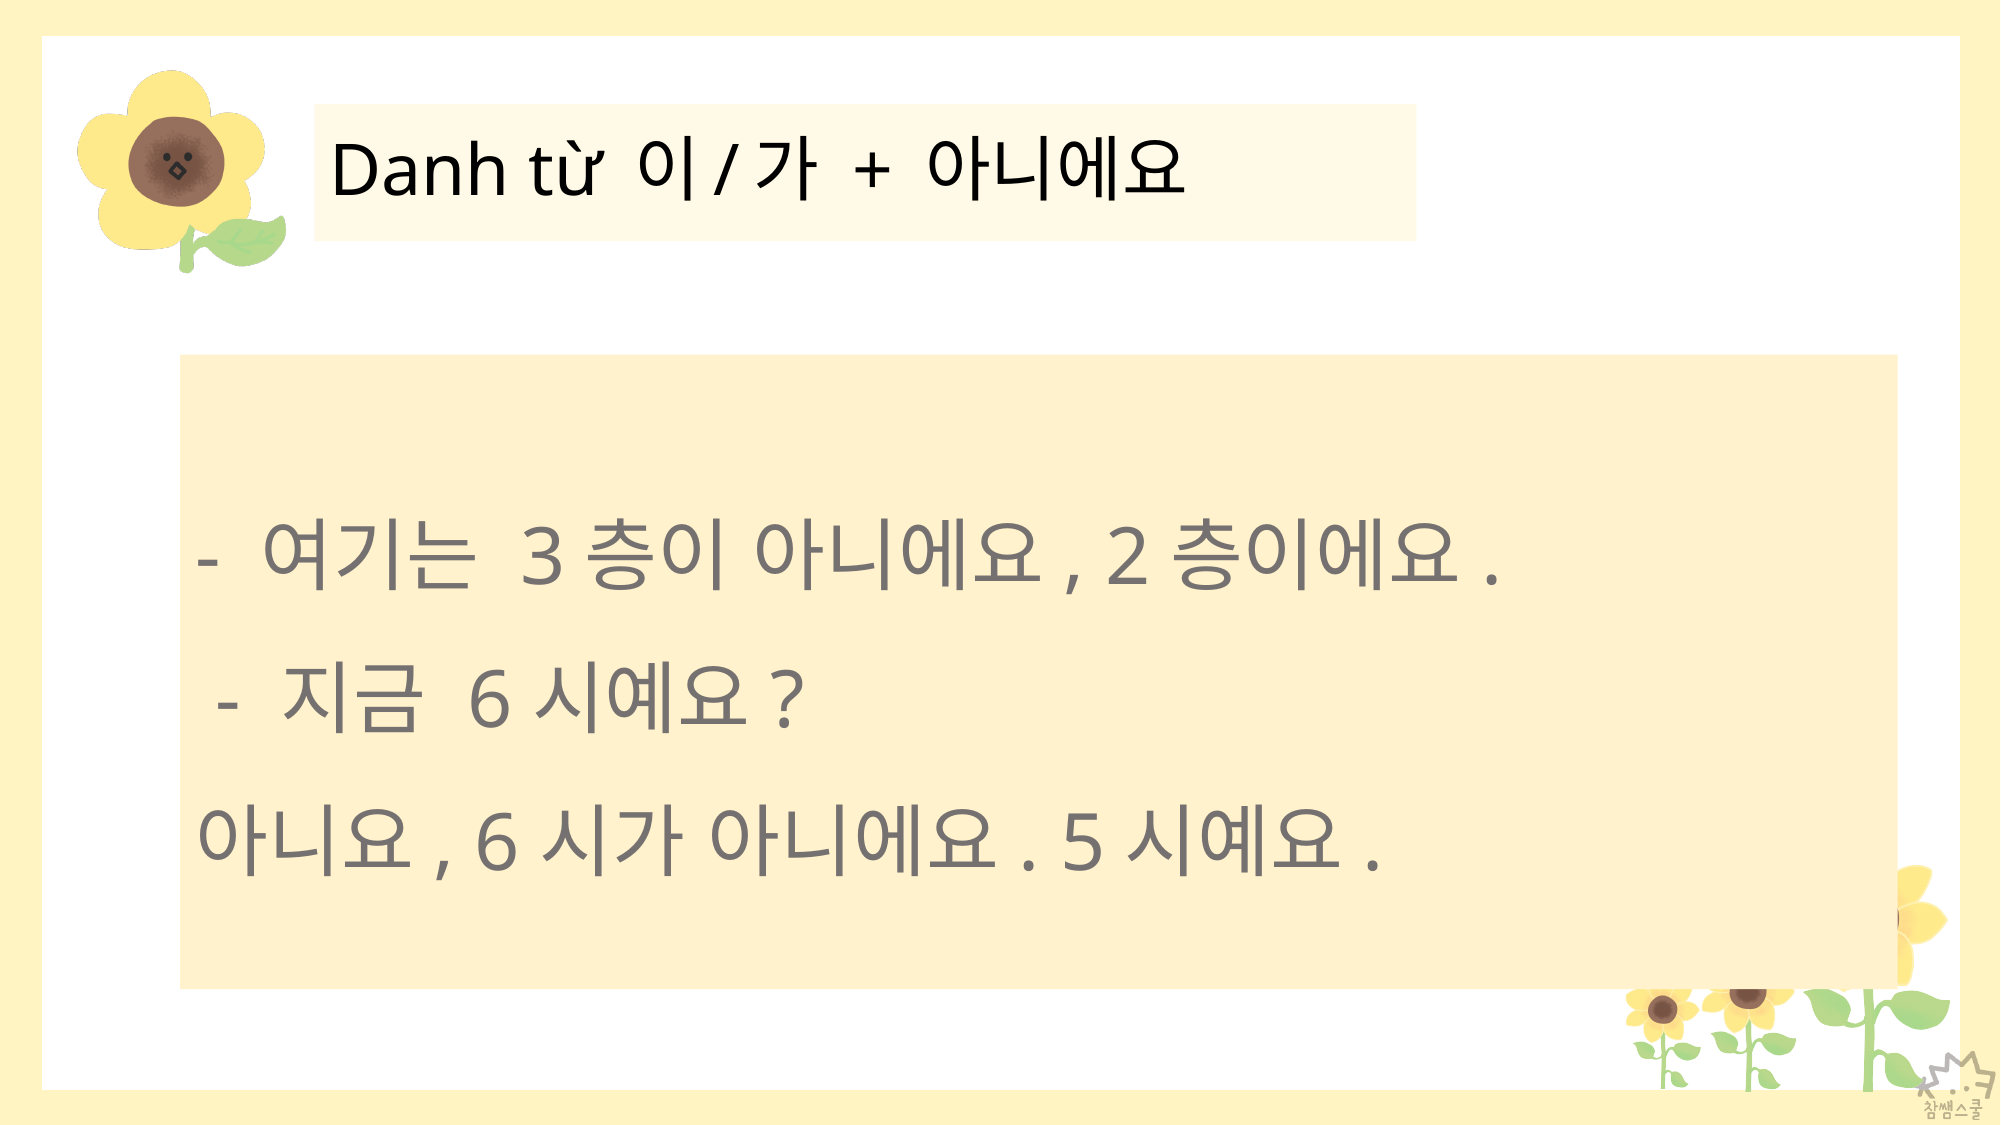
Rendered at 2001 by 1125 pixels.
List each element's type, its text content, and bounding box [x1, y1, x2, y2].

text_box - 여기는 3층이 아니에요, 2층이에요. - 지금 6시예요? 아니요, 6시가 아니에요. 5시예요. [180, 354, 1898, 990]
picture [0, 0, 2001, 1125]
title Danh từ 이/가 + 아니에요 [314, 103, 1417, 242]
